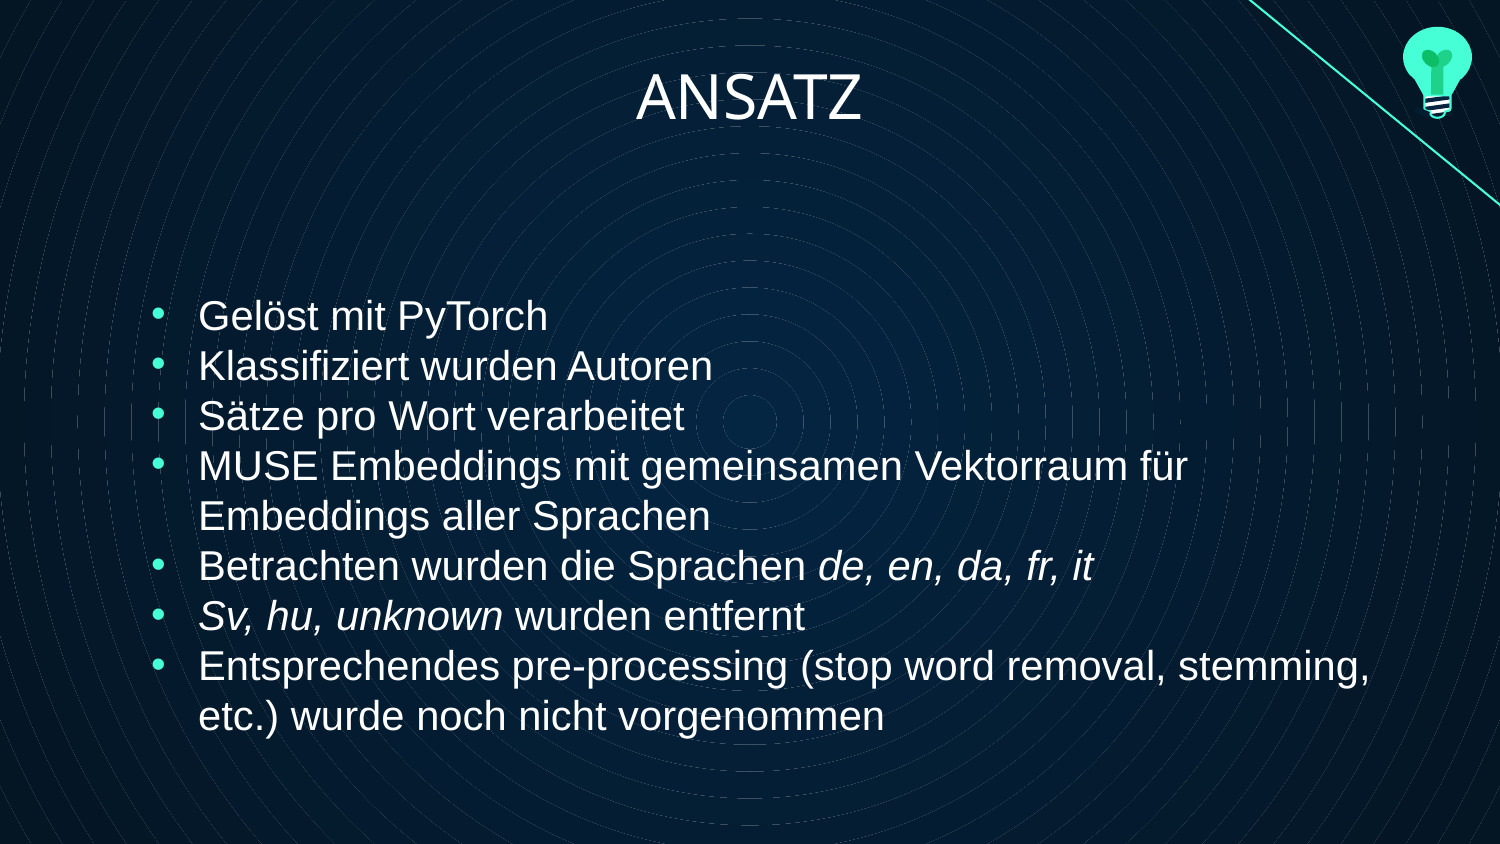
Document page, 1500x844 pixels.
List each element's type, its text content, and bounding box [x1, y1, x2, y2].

text_box [1246, 0, 1500, 208]
title ANSATZ [51, 54, 1425, 148]
text_box Gelöst mit PyTorch Klassifiziert wurden Autoren Sätze pro Wort verarbeitet MUSE Embeddings mit gemeinsamen Vektorraum für Embeddings aller Sprachen Betrachten wurden die Sprachen de, en, da, fr, it Sv, hu, unknown wurden entfernt Entsprechendes pre-processing (stop word removal, stemming, etc.) wurde noch nicht vorgenommen [136, 281, 1388, 797]
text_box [1404, 28, 1471, 119]
